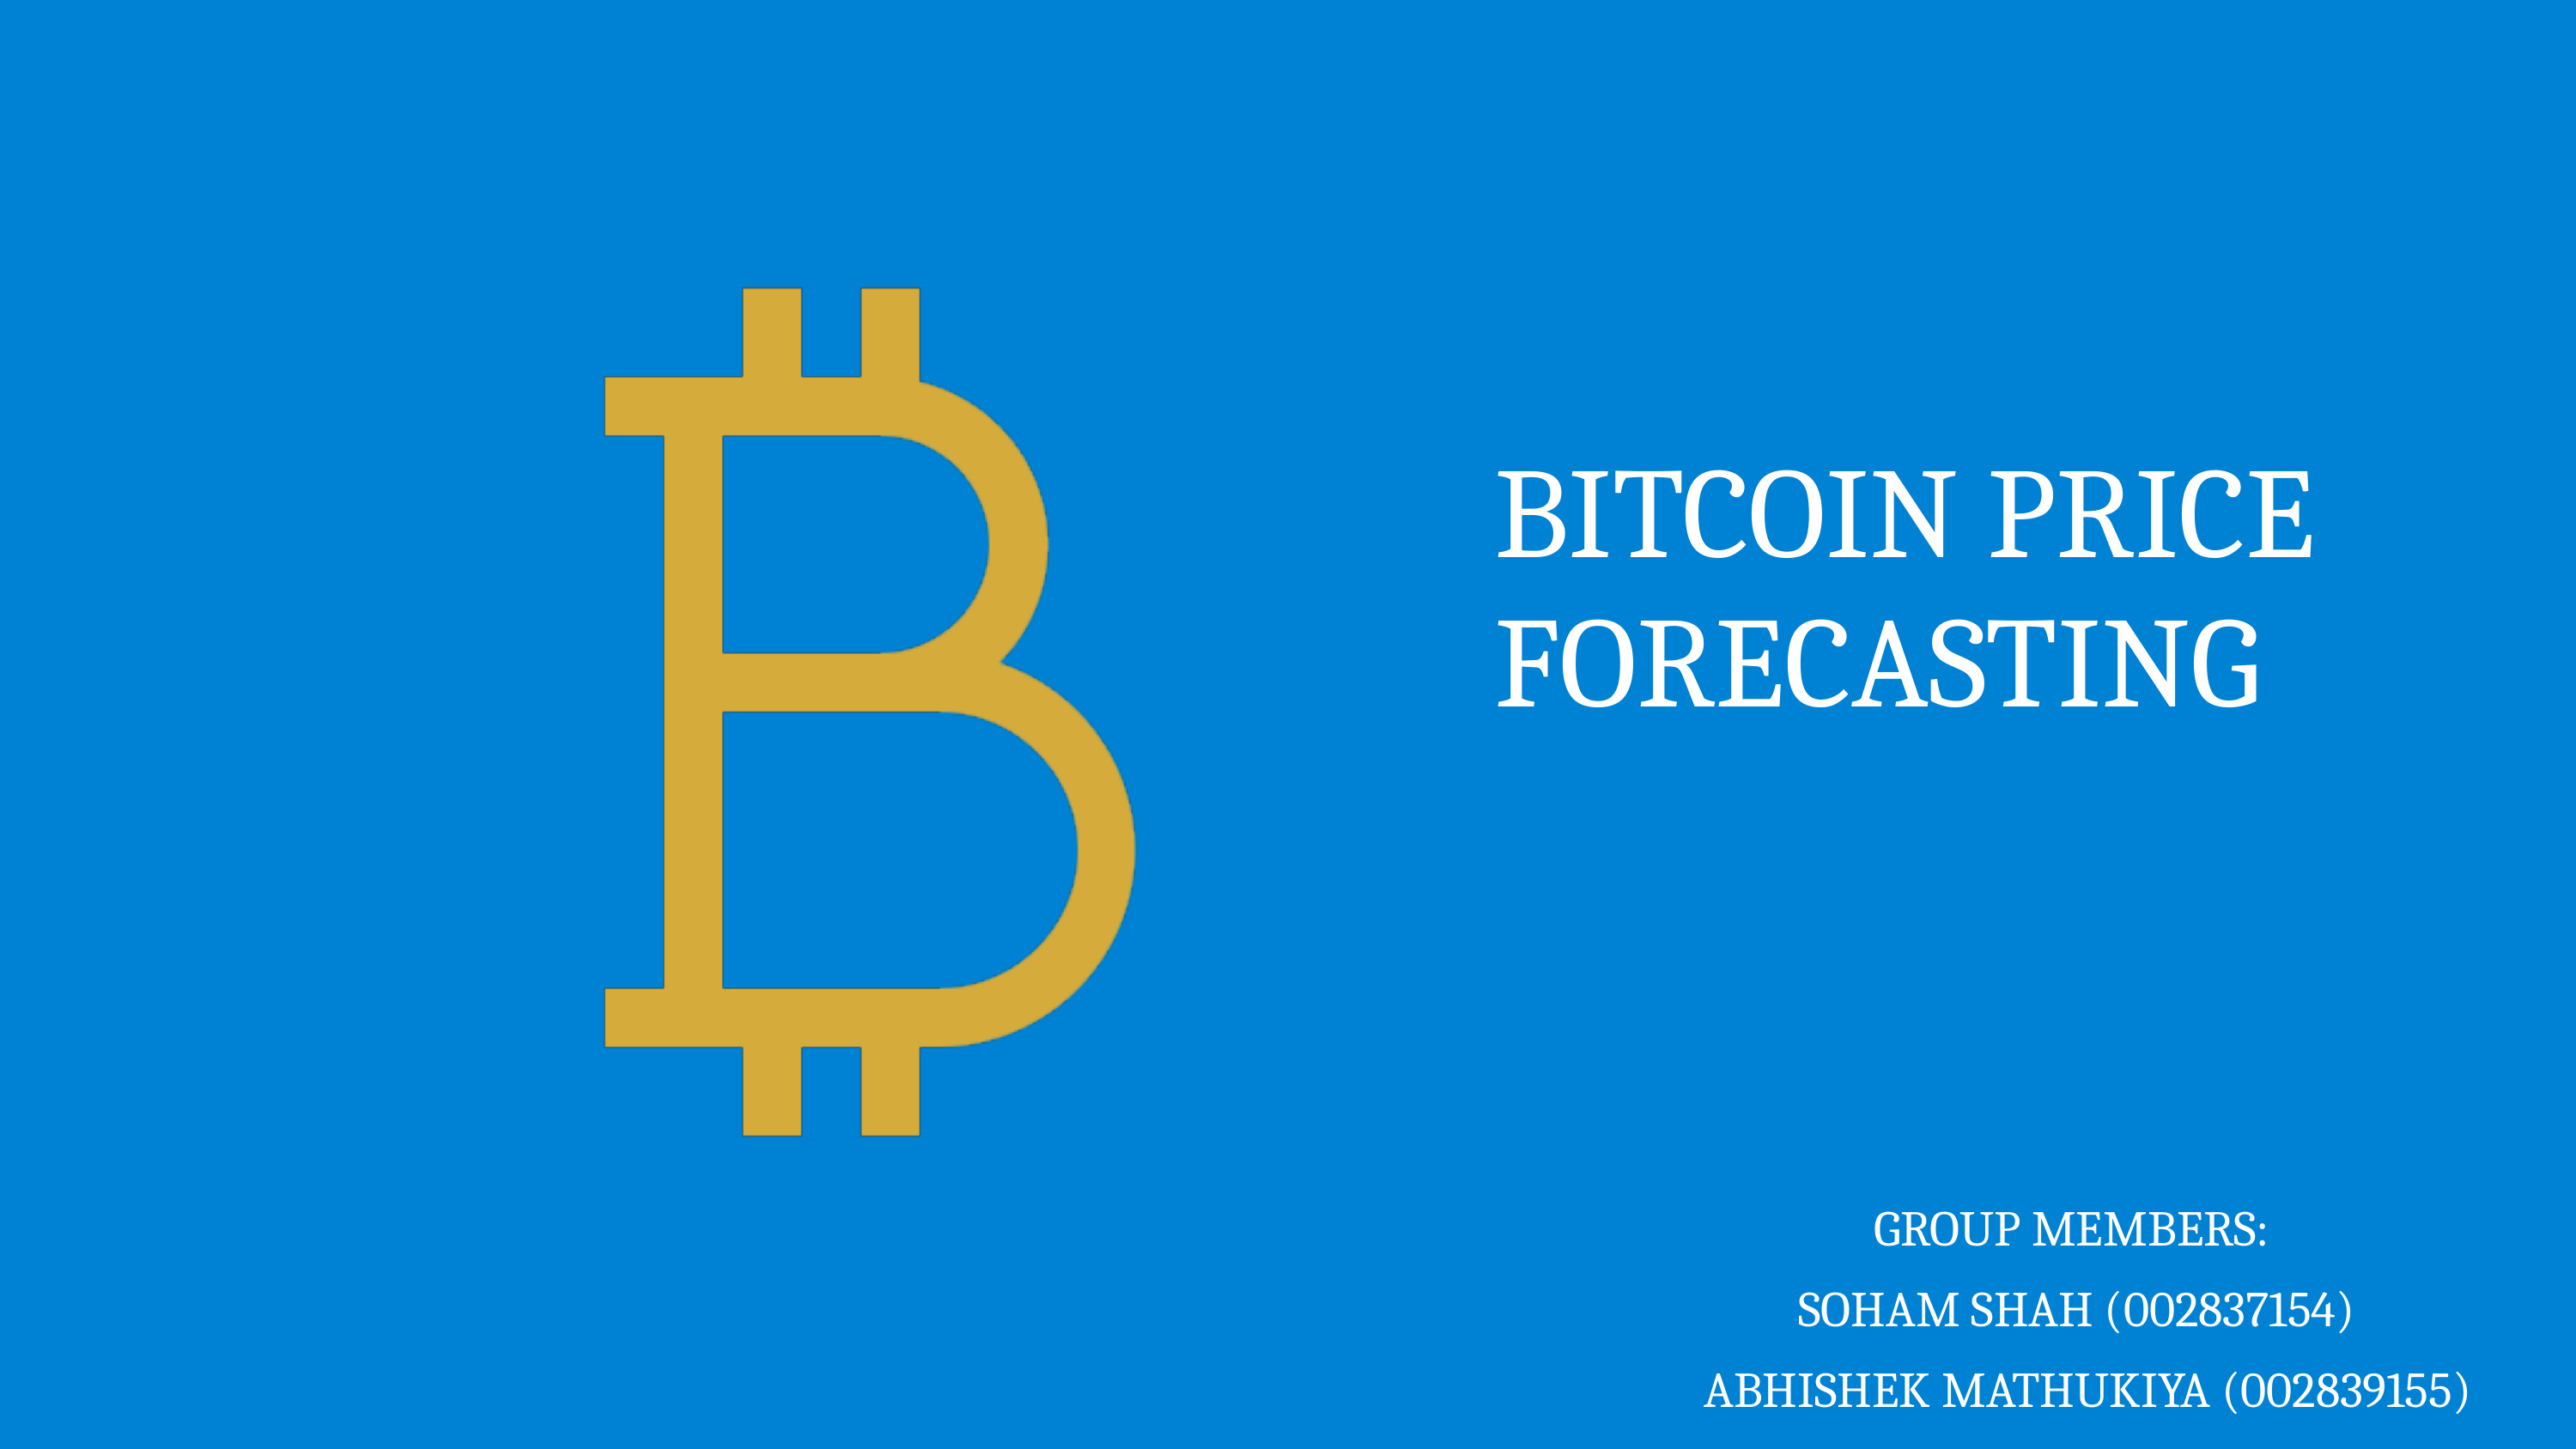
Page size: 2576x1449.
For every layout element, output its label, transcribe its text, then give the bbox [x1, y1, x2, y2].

text_box BITCOIN PRICE FORECASTING [1480, 234, 2440, 742]
picture [398, 239, 1345, 1186]
text_box GROUP MEMBERS: SOHAM SHAH (002837154) ABHISHEK MATHUKIYA (002839155) [1610, 1185, 2544, 1418]
